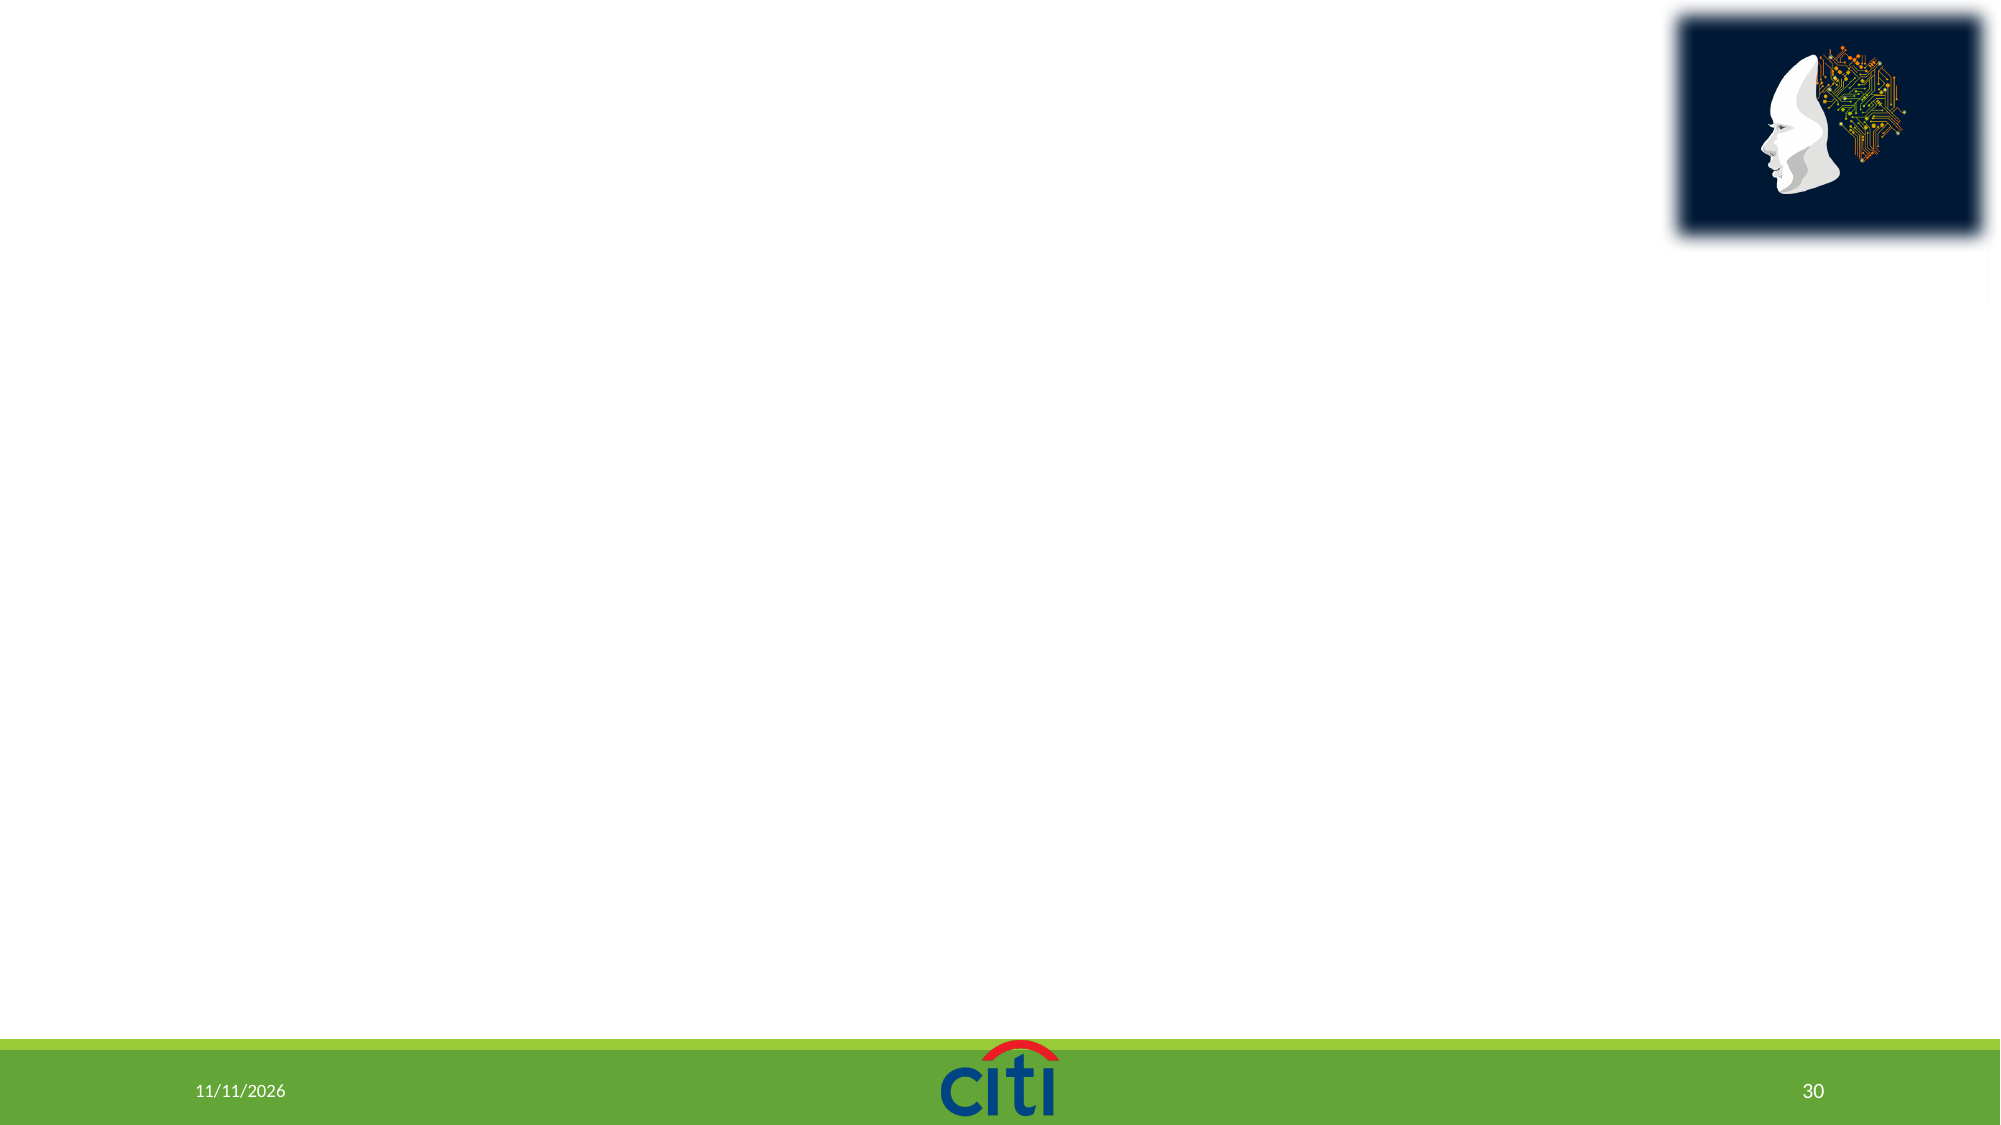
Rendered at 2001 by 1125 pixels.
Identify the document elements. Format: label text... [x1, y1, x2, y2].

slide_number 30 [1624, 1059, 1840, 1120]
picture [939, 1038, 1061, 1118]
picture [18, 0, 2000, 308]
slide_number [180, 1059, 586, 1120]
